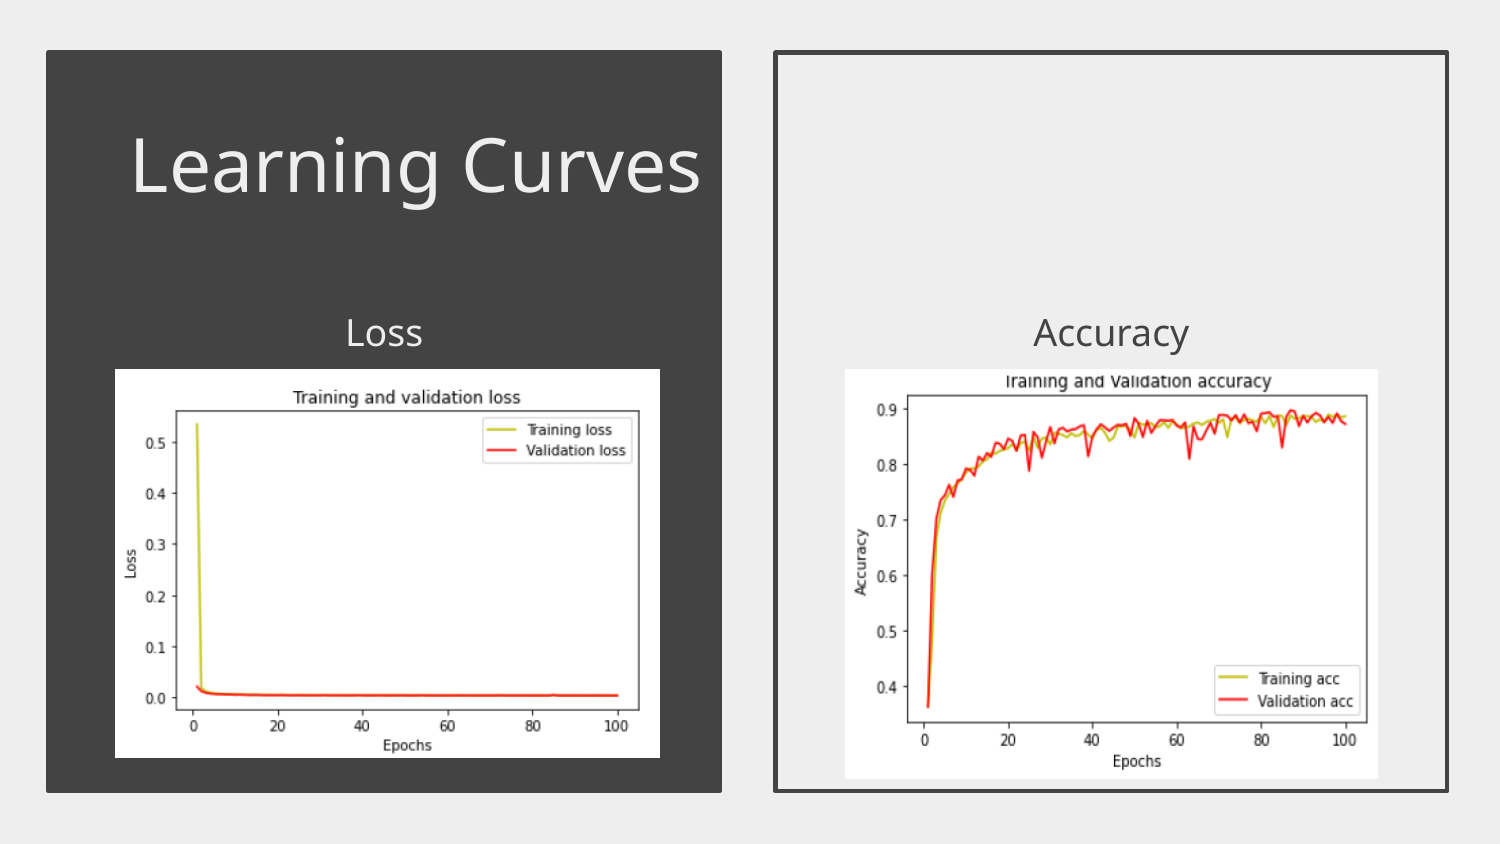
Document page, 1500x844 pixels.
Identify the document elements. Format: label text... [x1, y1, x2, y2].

title Accuracy [920, 281, 1303, 367]
picture [844, 369, 1379, 779]
picture [114, 369, 660, 758]
text_box Learning Curves [115, 100, 1302, 223]
title Loss [192, 281, 576, 367]
